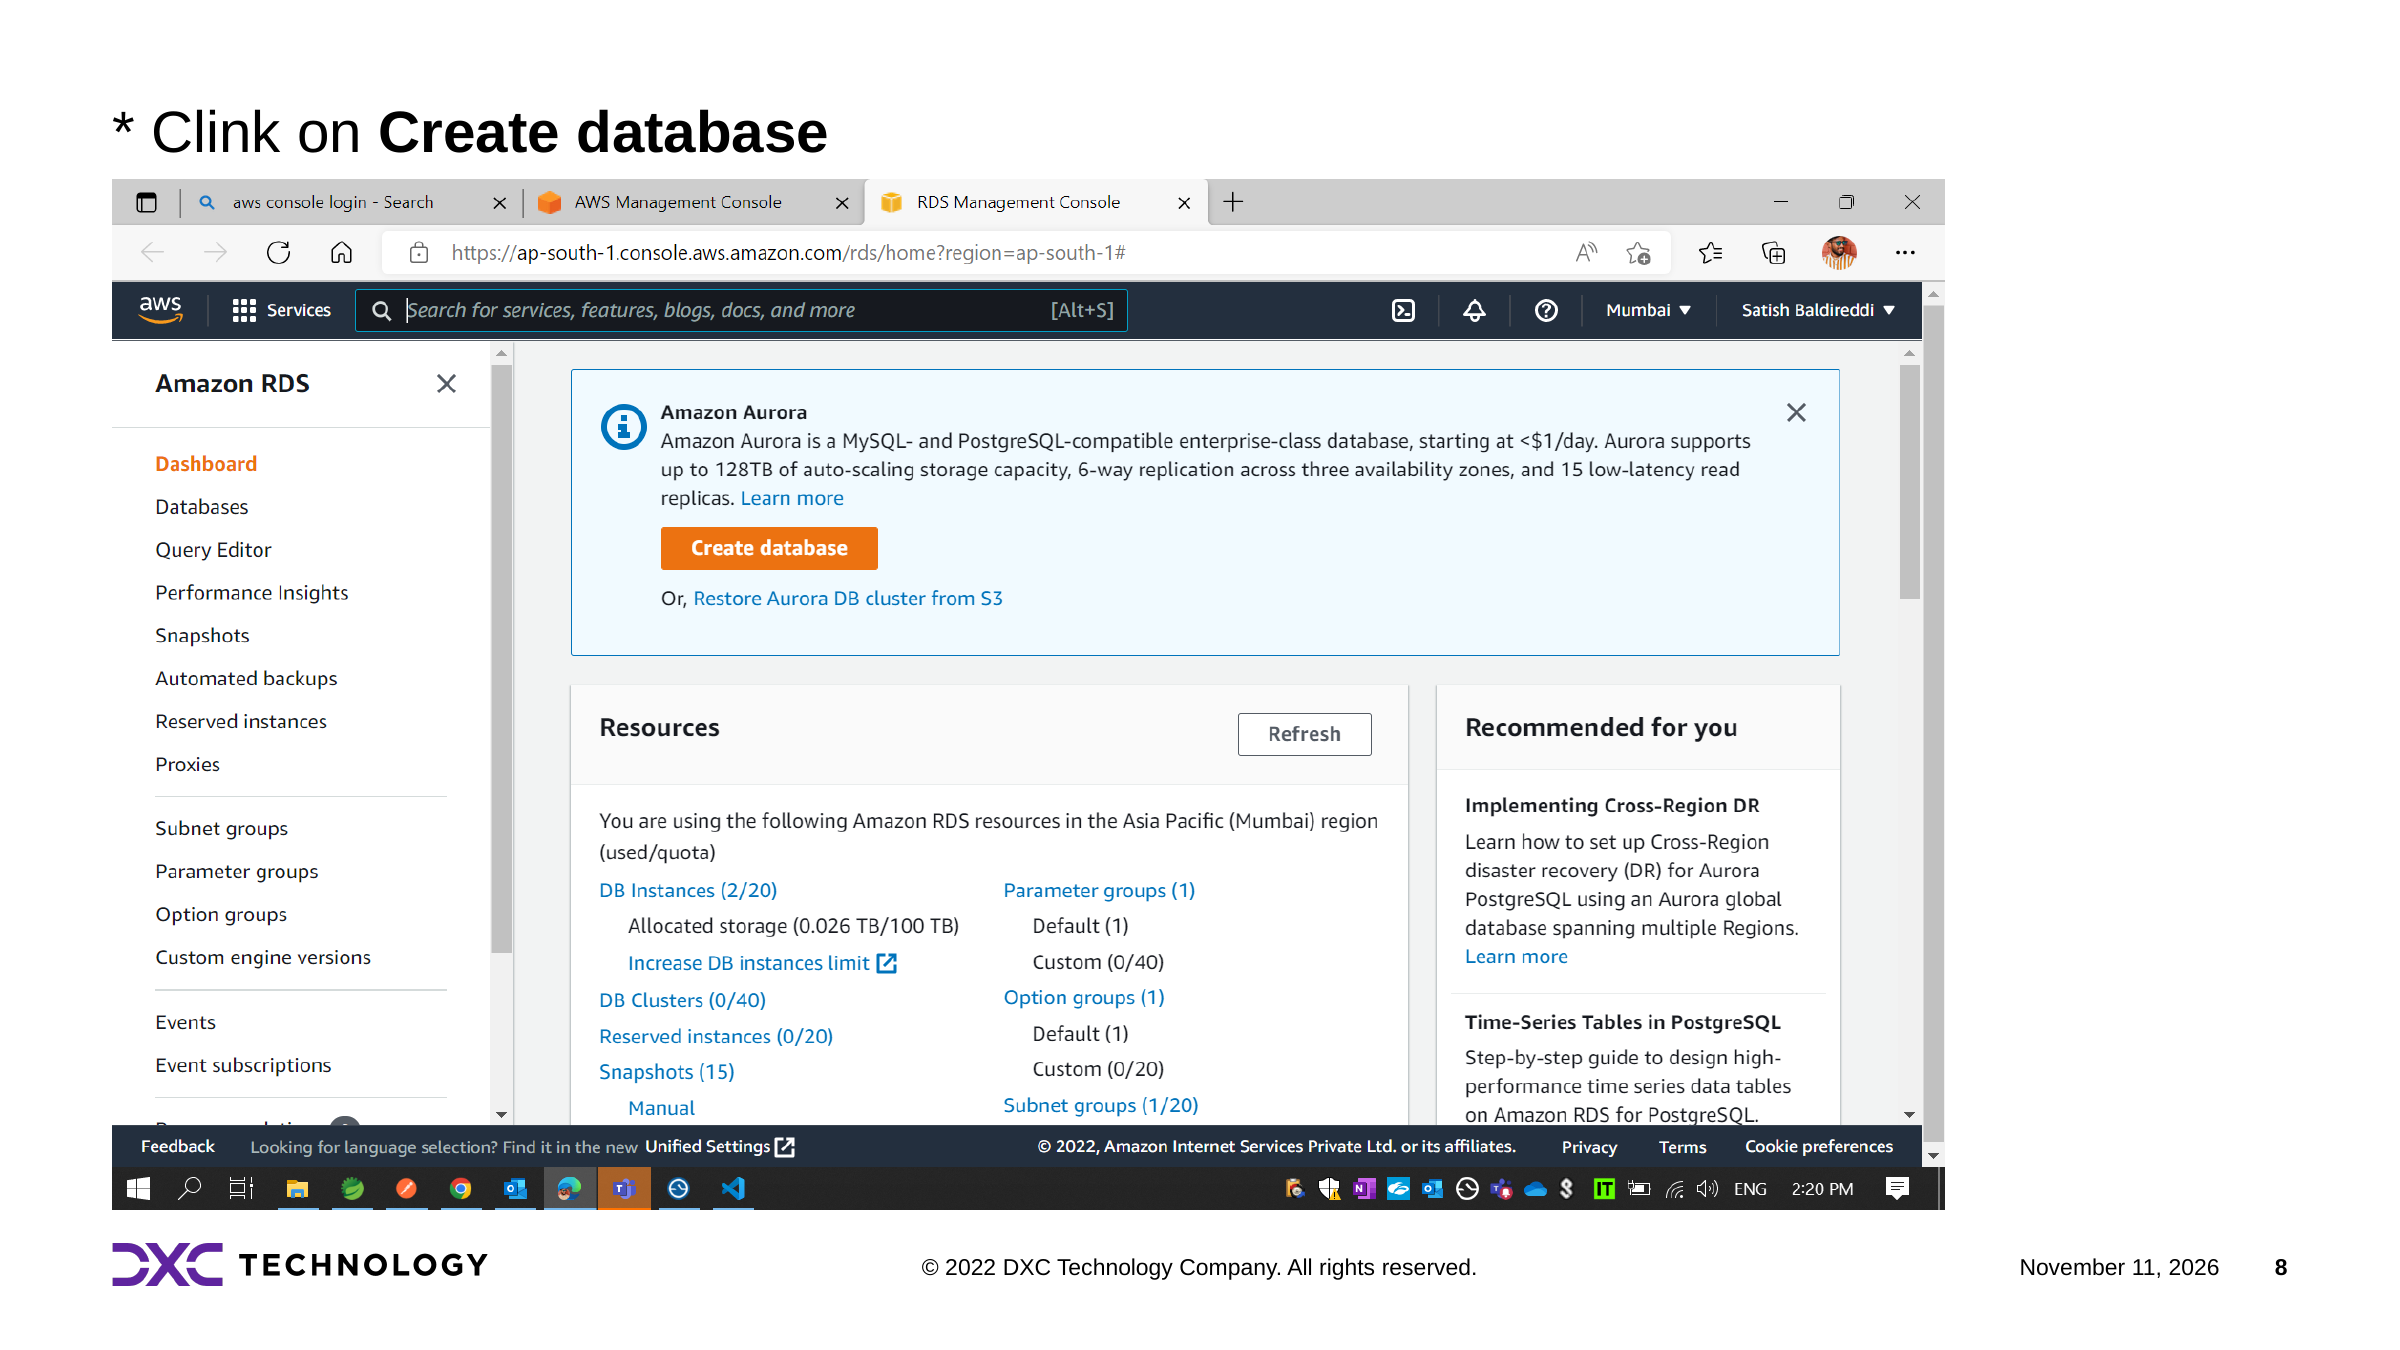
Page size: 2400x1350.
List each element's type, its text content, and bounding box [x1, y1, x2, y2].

title * Clink on Create database [112, 104, 2288, 338]
picture [112, 1243, 488, 1286]
picture [112, 179, 1945, 1210]
